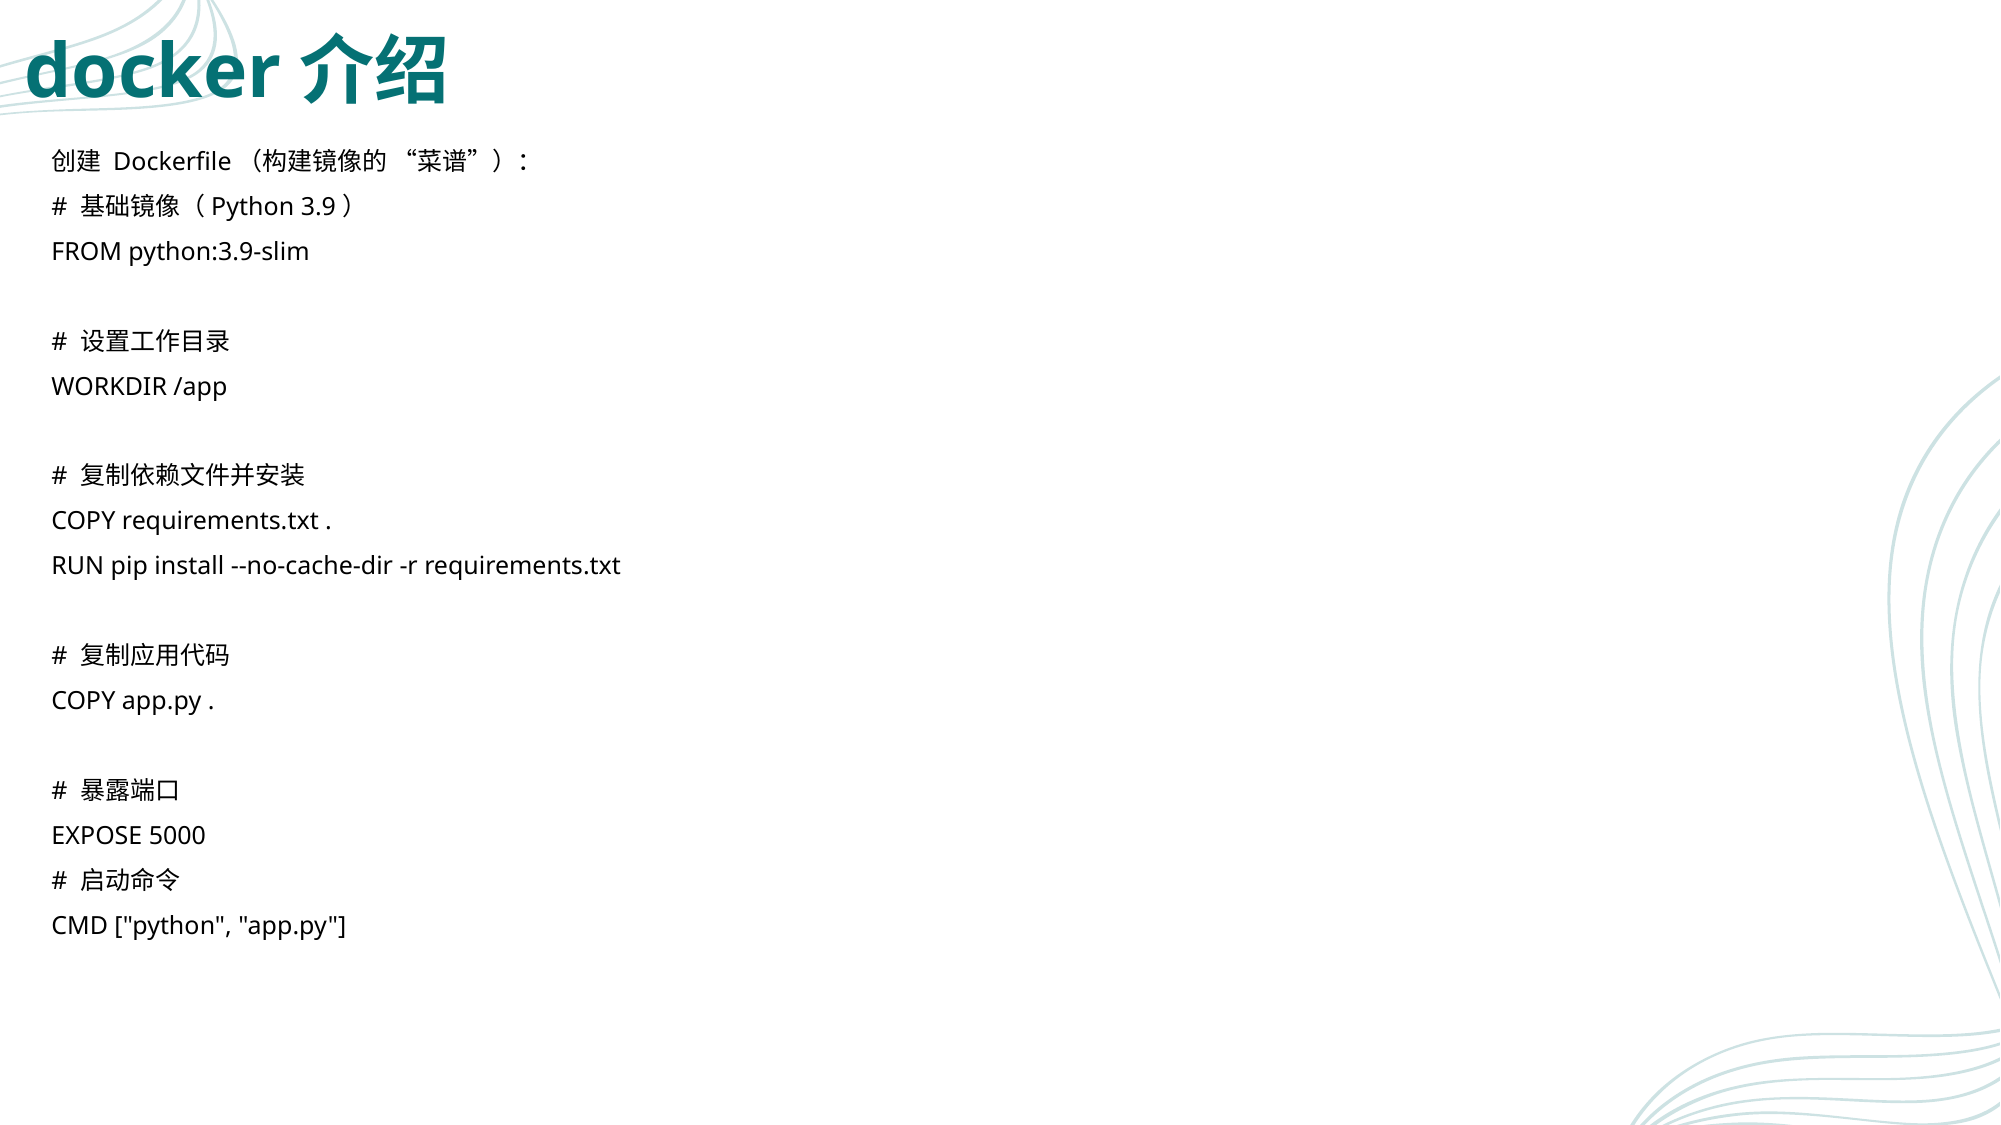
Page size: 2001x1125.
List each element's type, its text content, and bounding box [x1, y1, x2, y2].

title docker介绍 [24, 21, 1796, 113]
text_box 创建 Dockerfile（构建镜像的 “菜谱”）： # 基础镜像（Python 3.9） FROM python:3.9-slim # 设置工作目录 WORKDIR /app # 复制依赖文件并安装 COPY requirements.txt . RUN pip install --no-cache-dir -r requirements.txt # 复制应用代码 COPY app.py . # 暴露端口 EXPOSE 5000 # 启动命令 CMD ["python", "app.py"] [36, 137, 1862, 1125]
